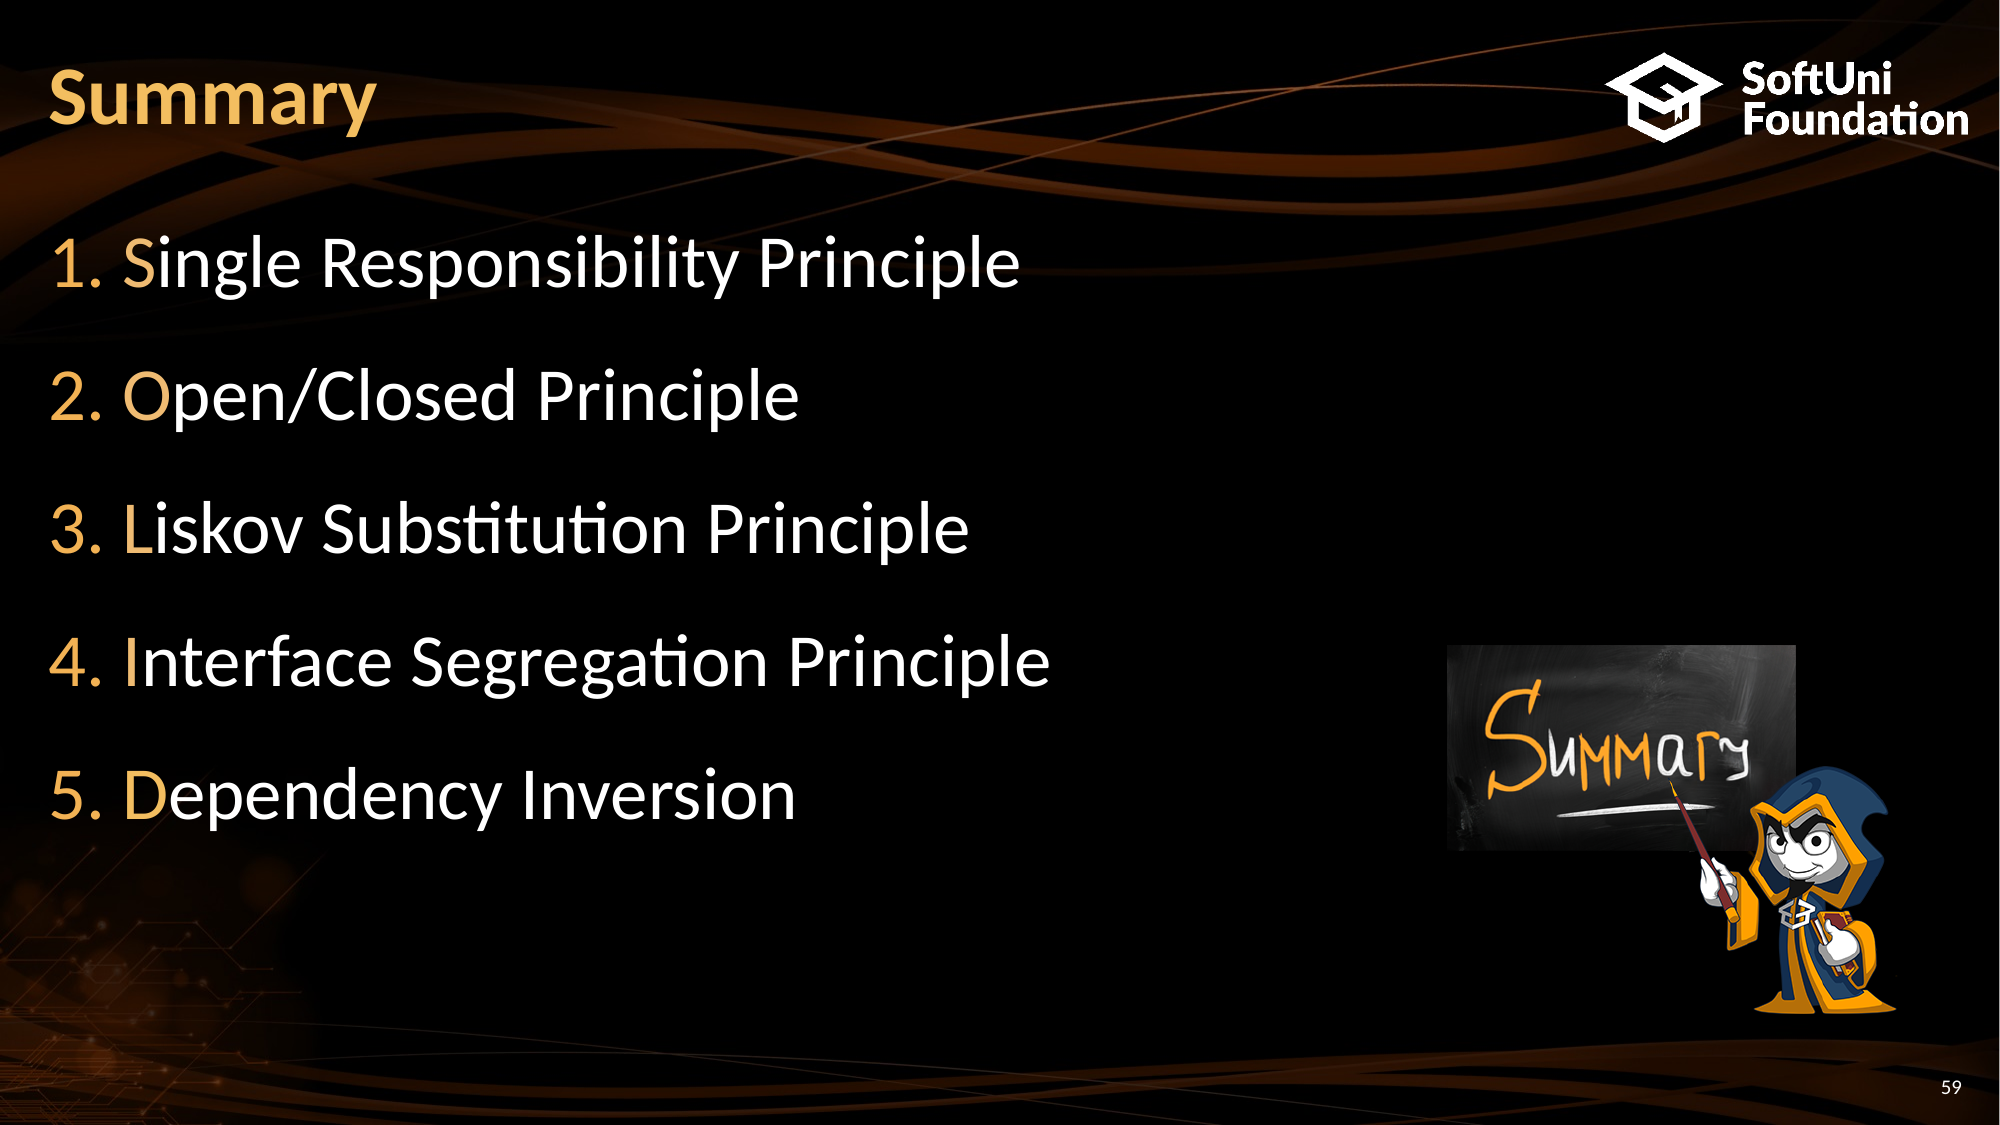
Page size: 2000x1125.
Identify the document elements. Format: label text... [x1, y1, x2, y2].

slide_number 59 [1897, 1070, 1968, 1103]
title Summary [30, 6, 1602, 189]
list Single Responsibility Principle Open/Closed Principle Liskov Substitution Principle Interface Segregation Principle Dependency Inversion [31, 188, 1968, 1050]
picture [0, 0, 2000, 1125]
